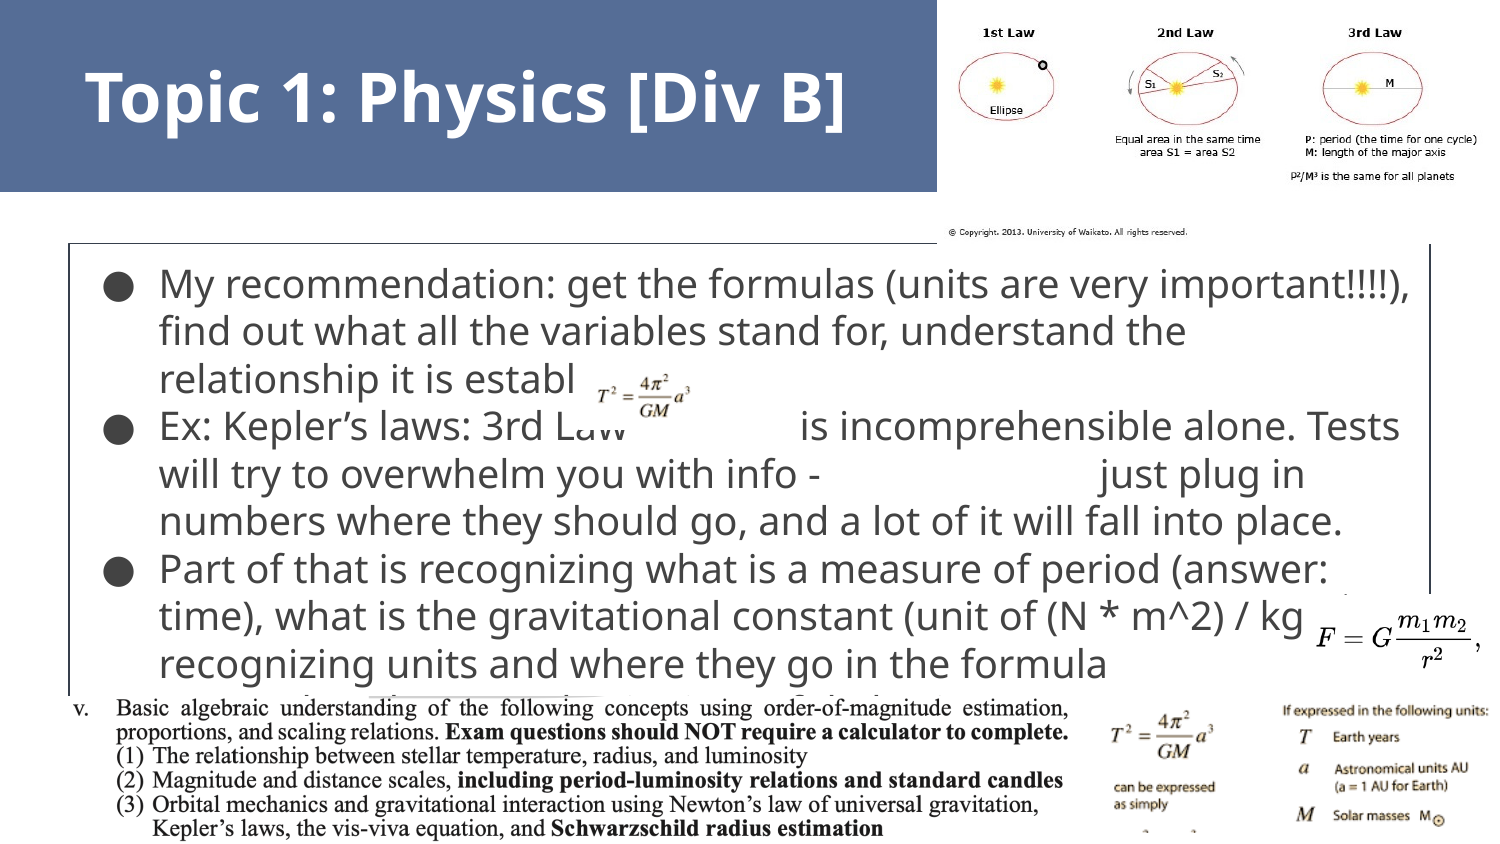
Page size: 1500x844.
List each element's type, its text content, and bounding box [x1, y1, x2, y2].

text_box My recommendation: get the formulas (units are very important!!!!), find out what all the variables stand for, understand the relationship it is establishing Ex: Kepler’s laws: 3rd Law is incomprehensible alone. Tests will try to overwhelm you with info - just plug in numbers where they should go, and a lot of it will fall into place. Part of that is recognizing what is a measure of period (answer: time), what is the gravitational constant (unit of (N * m^2) / kg^2) - recognizing units and where they go in the formula Remember that any physics is useful physics! [68, 243, 1431, 694]
title Topic 1: Physics [Div B] [69, 39, 932, 211]
text_box [0, 0, 935, 192]
picture [62, 594, 1500, 844]
picture [578, 351, 717, 430]
picture [937, 0, 1500, 244]
